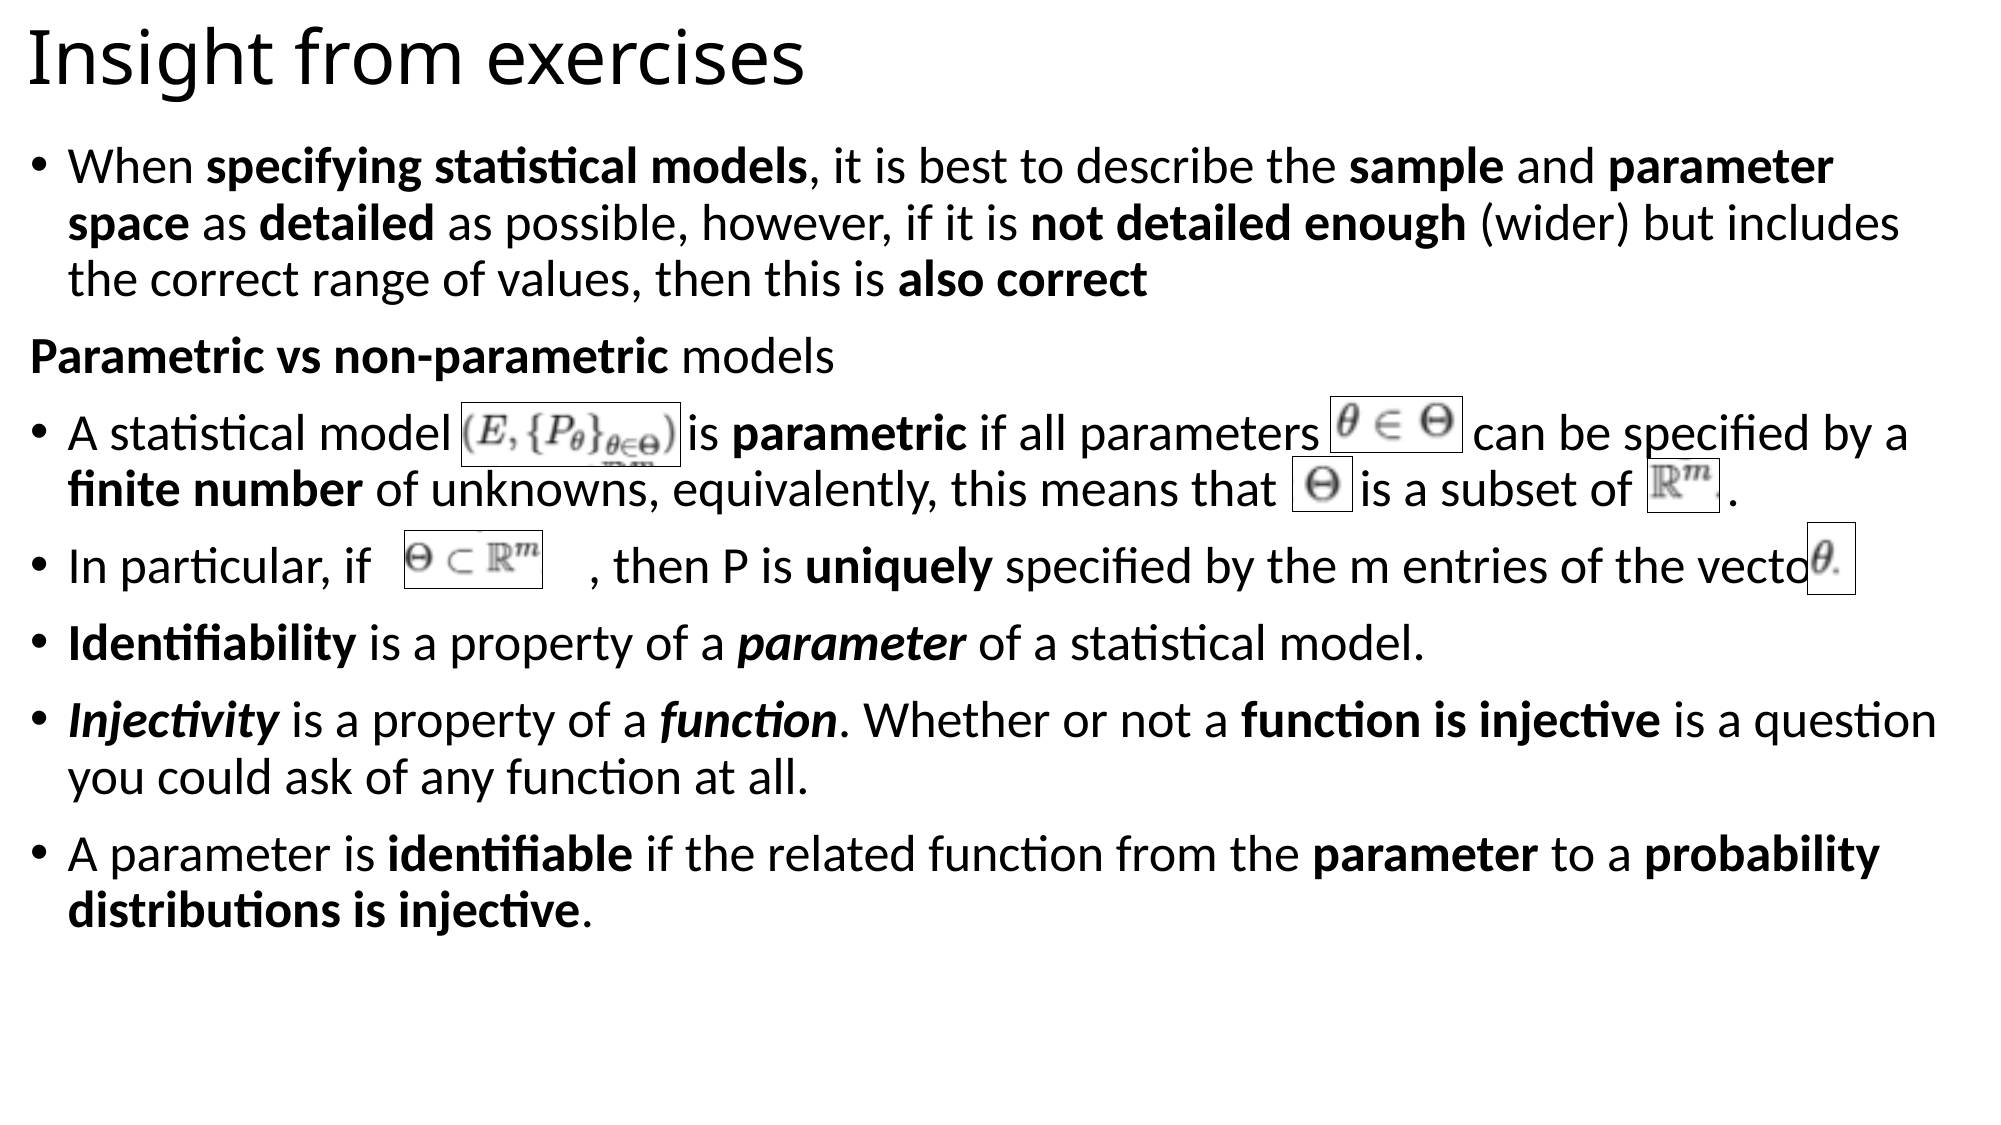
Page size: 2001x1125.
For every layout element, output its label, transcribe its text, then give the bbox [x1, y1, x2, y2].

picture [1807, 522, 1856, 595]
picture [1647, 458, 1720, 513]
picture [1330, 395, 1463, 453]
picture [1291, 456, 1353, 512]
picture [404, 530, 543, 589]
title Insight from exercises [12, 11, 1974, 109]
list When specifying statistical models, it is best to describe the sample and parameter space as detailed as possible, however, if it is not detailed enough (wider) but includes the correct range of values, then this is also correct Parametric vs non-parametric models A statistical model is parametric if all parameters can be specified by a finite number of unknowns, equivalently, this means that is a subset of . In particular, if , then P is uniquely specified by the m entries of the vector Identifiability is a property of a parameter of a statistical model. Injectivity is a property of a function. Whether or not a function is injective is a question you could ask of any function at all. A parameter is identifiable if the related function from the parameter to a probability distributions is injective. [15, 131, 1974, 1108]
picture [461, 402, 681, 467]
